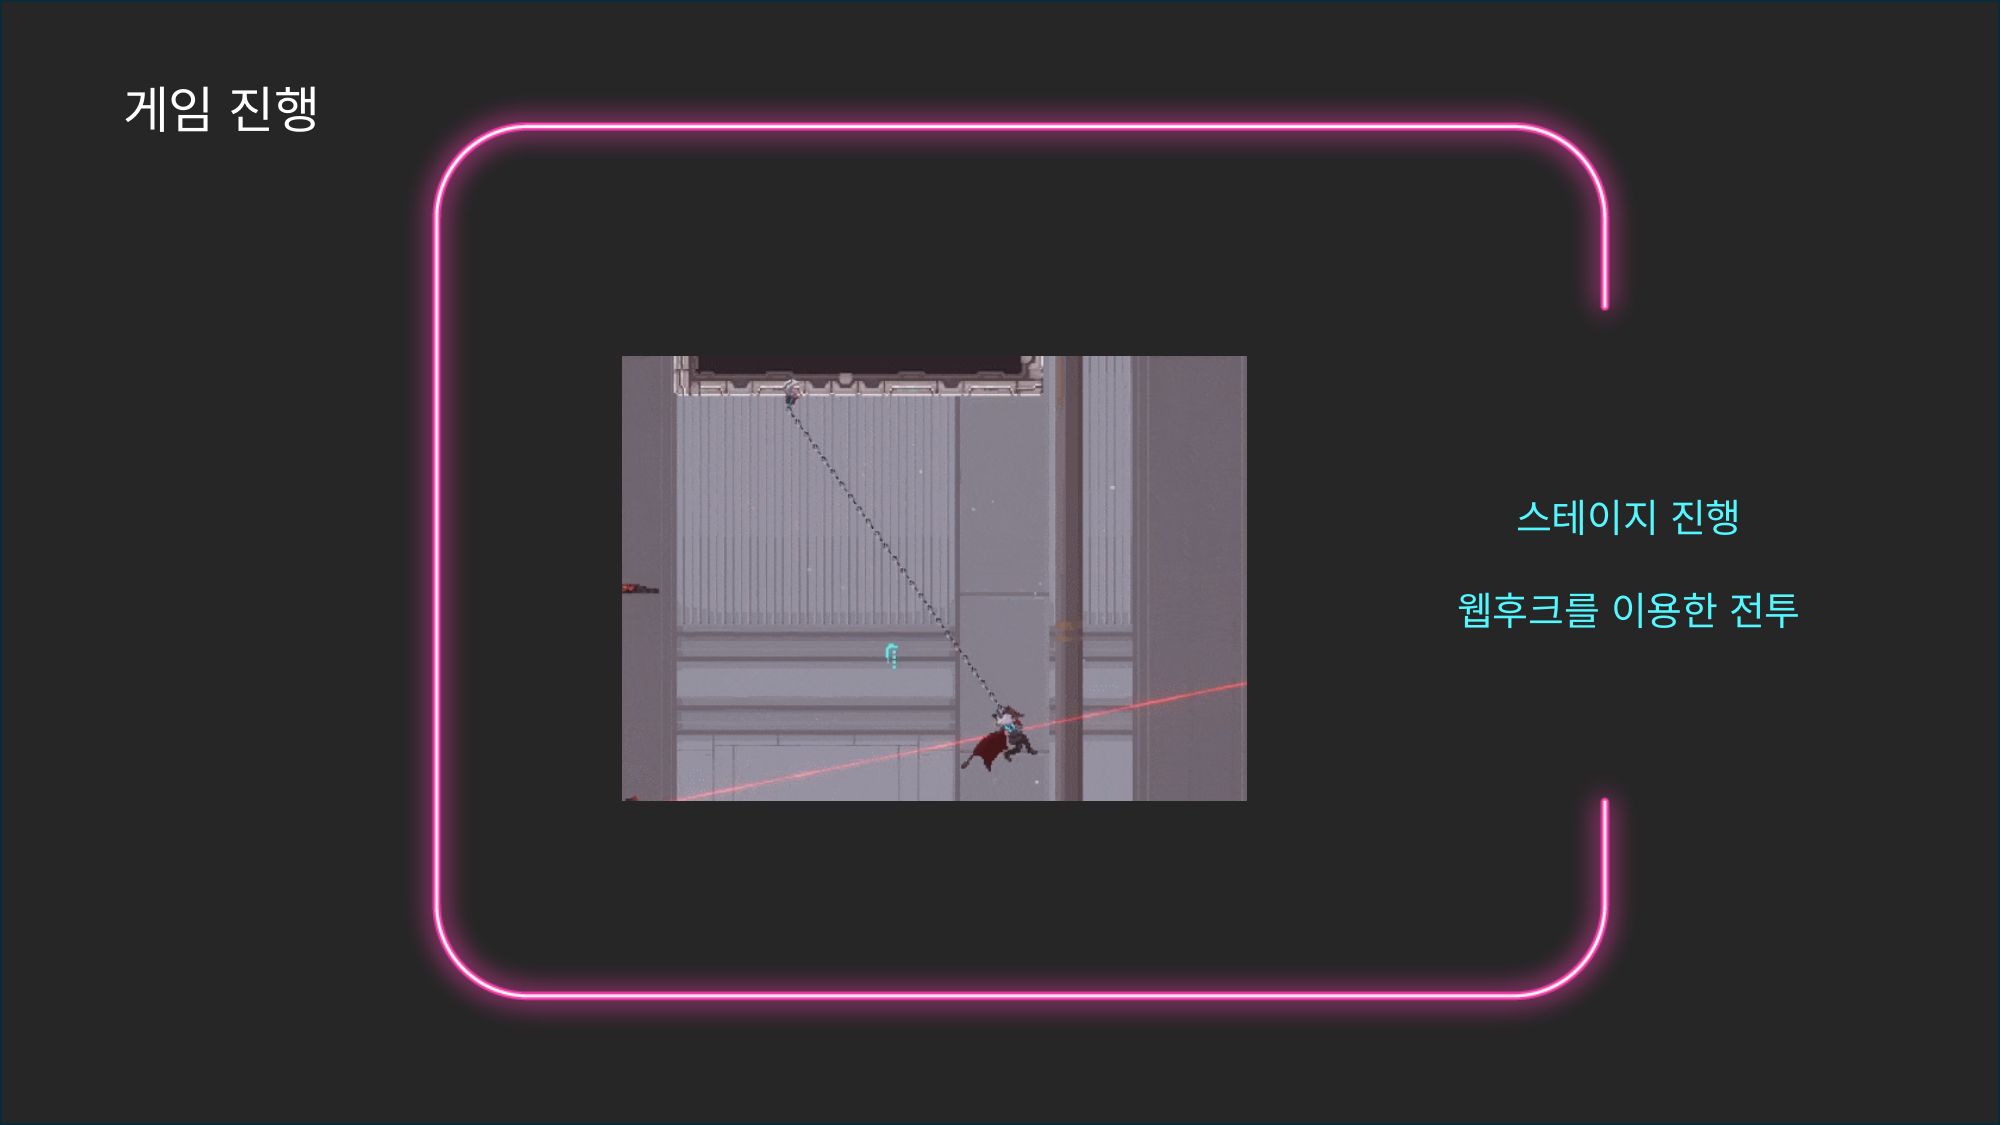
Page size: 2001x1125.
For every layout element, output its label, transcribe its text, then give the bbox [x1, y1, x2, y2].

picture [392, 84, 1651, 1041]
text_box [0, 0, 2000, 1125]
subtitle 스테이지 진행 웹후크를 이용한 전투 [1651, 461, 1869, 665]
title 게임 진행 [0, 64, 623, 206]
